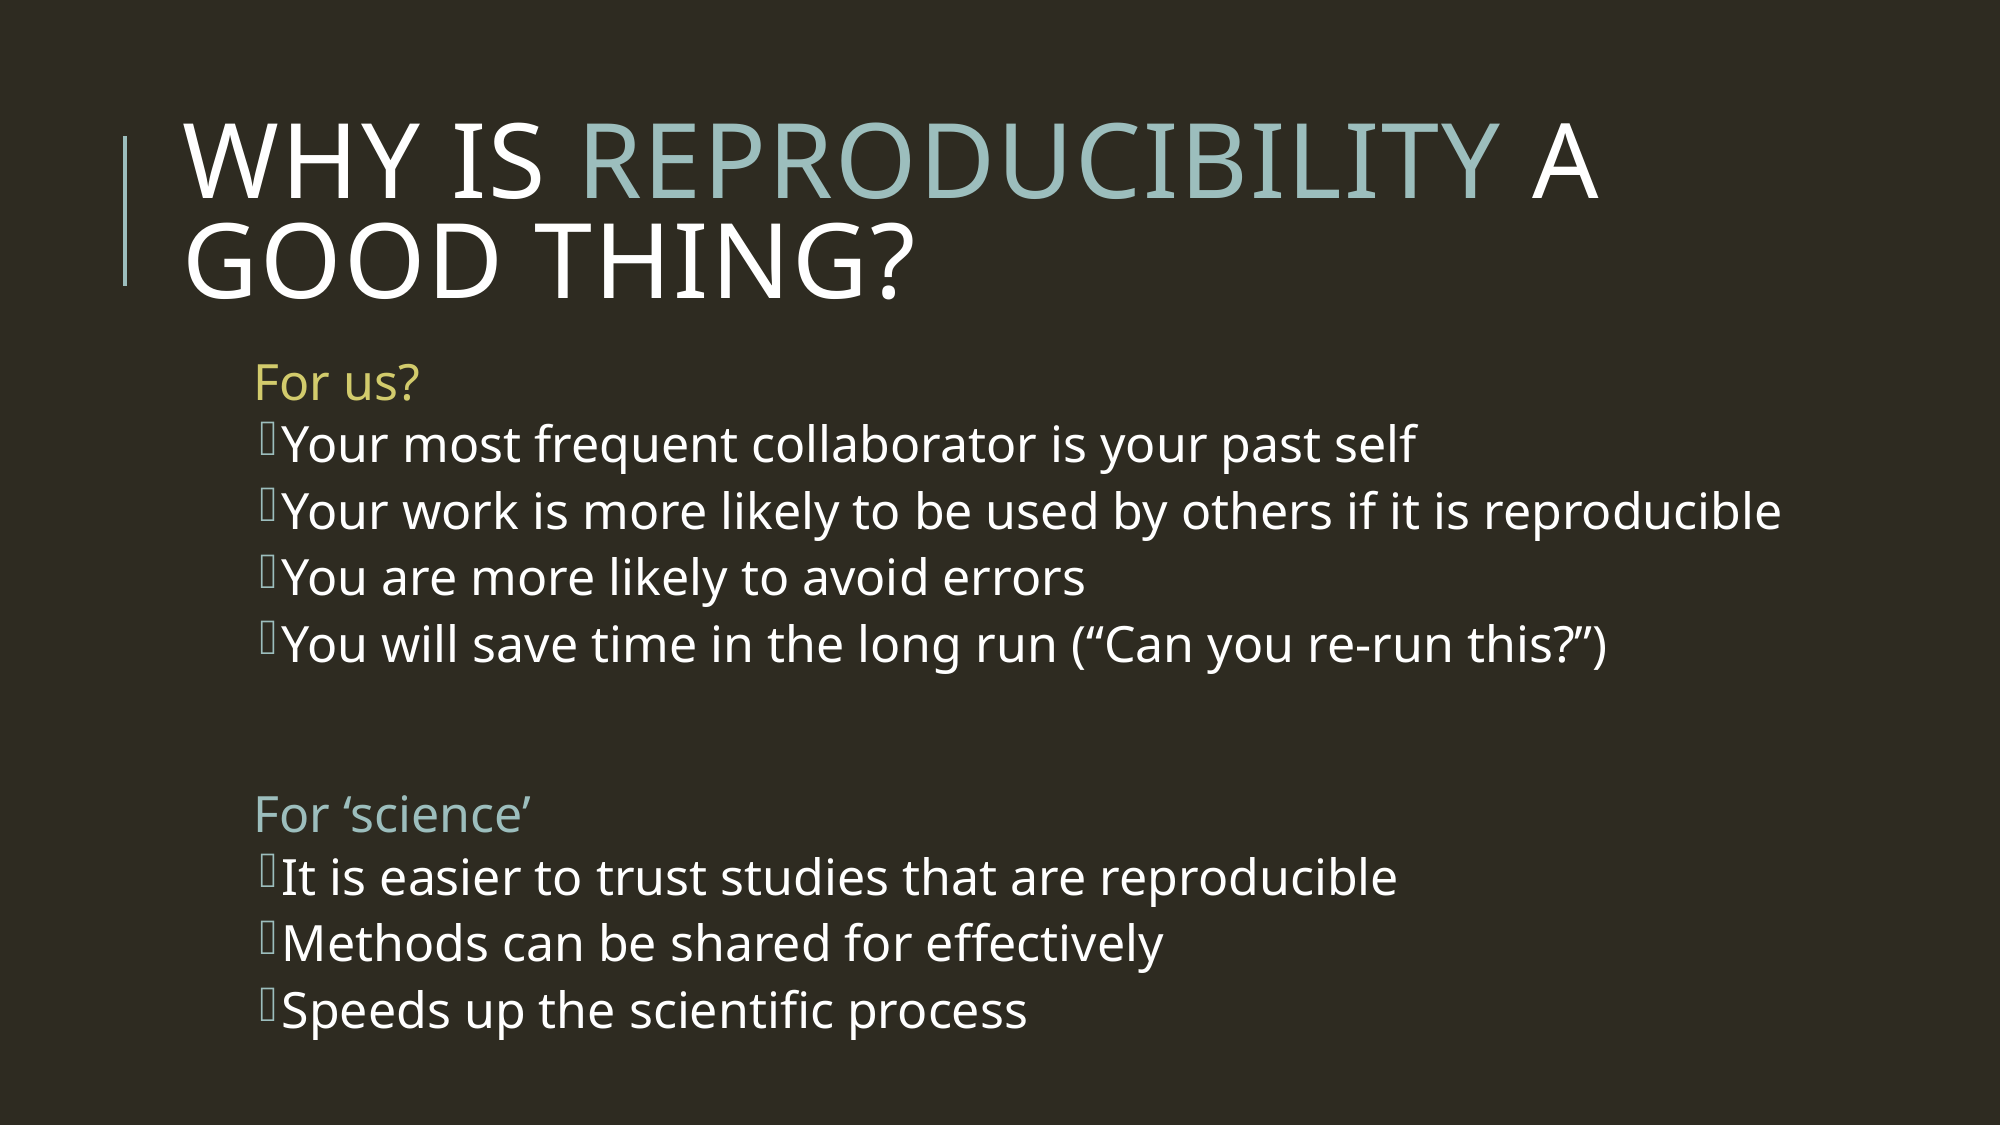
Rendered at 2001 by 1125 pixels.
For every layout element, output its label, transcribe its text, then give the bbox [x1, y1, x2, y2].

list For us? Your most frequent collaborator is your past self Your work is more likely to be used by others if it is reproducible You are more likely to avoid errors You will save time in the long run (“Can you re-run this?”) For ‘science’ It is easier to trust studies that are reproducible Methods can be shared for effectively Speeds up the scientific process [230, 349, 1806, 1029]
title Why is reproducibility a good thing? [168, 96, 1763, 342]
